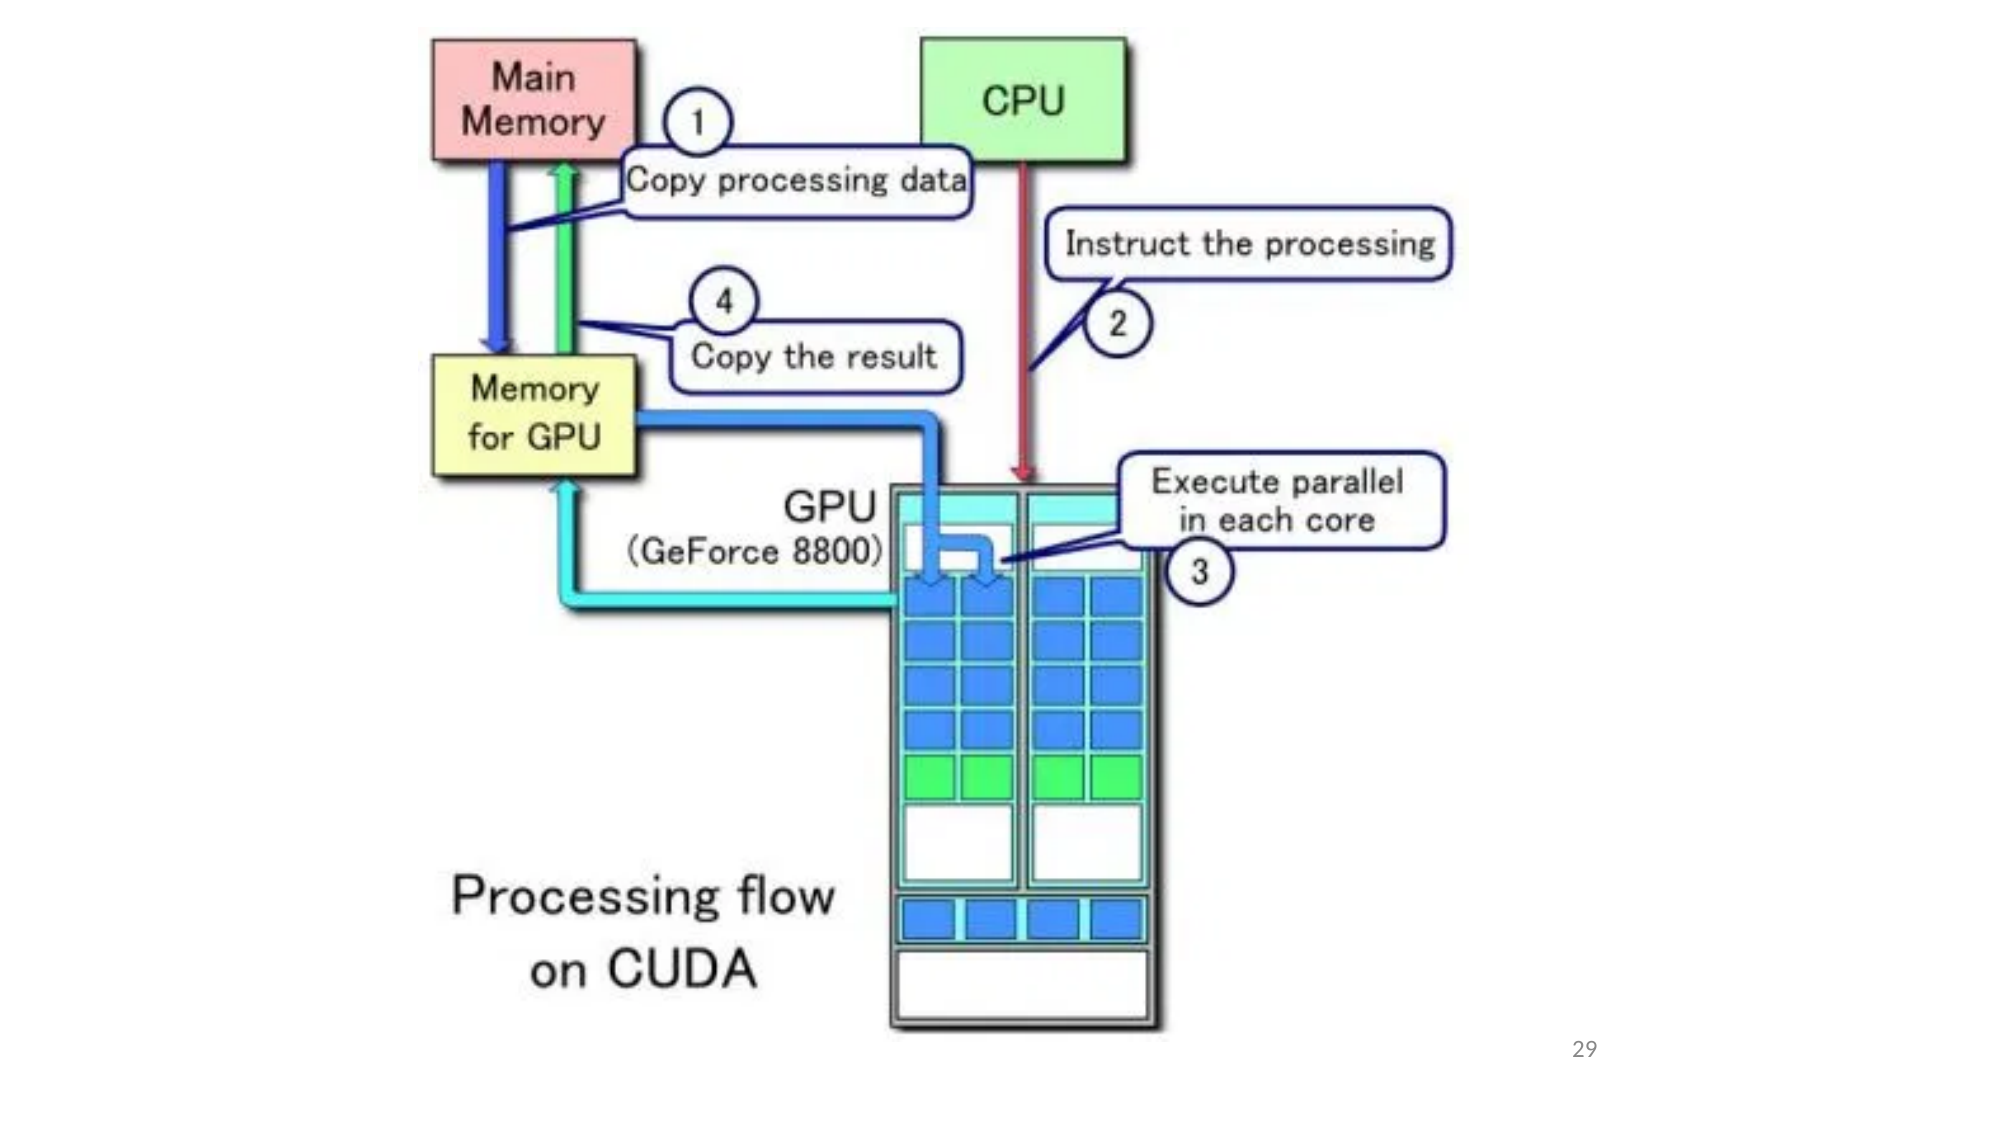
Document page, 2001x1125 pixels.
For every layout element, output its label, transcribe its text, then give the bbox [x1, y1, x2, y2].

picture [418, 27, 1469, 1042]
slide_number ‹#› [1162, 1017, 1613, 1078]
